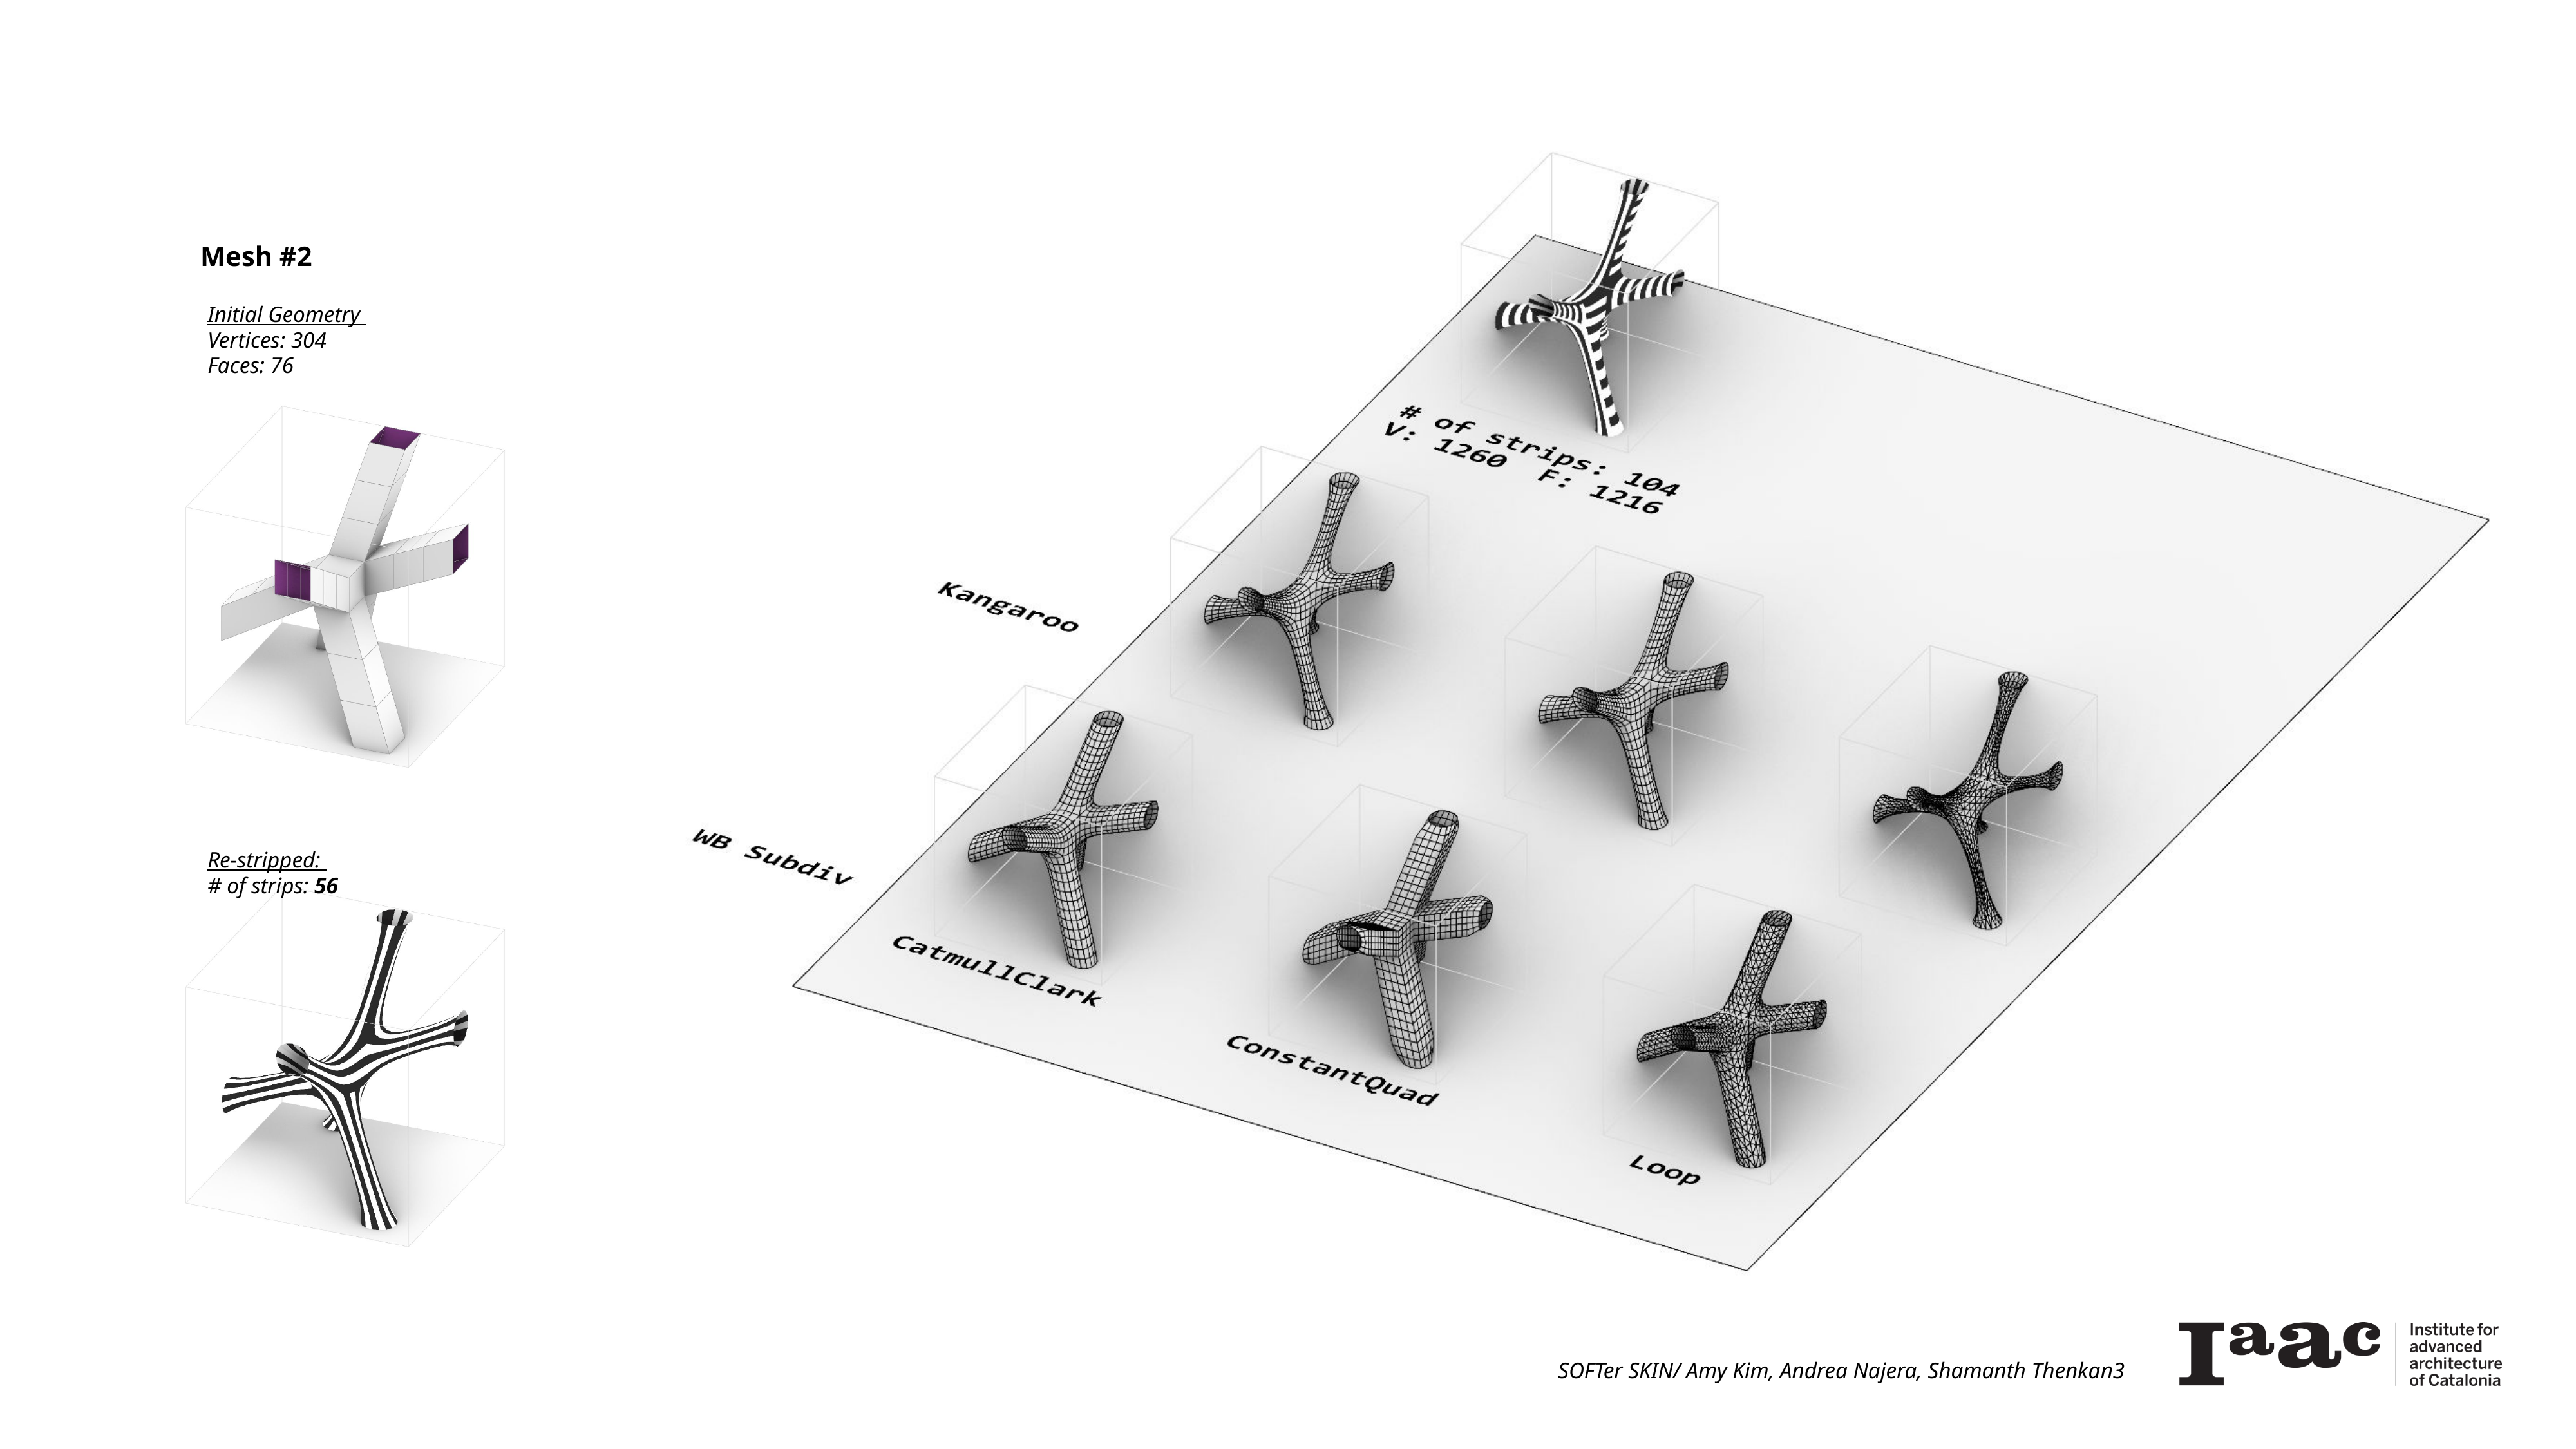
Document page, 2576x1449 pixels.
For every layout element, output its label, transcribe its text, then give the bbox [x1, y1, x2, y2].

text_box Mesh #2 [198, 236, 609, 274]
text_box Initial Geometry Vertices: 304 Faces: 76 [198, 290, 562, 351]
picture [59, 0, 2576, 1412]
